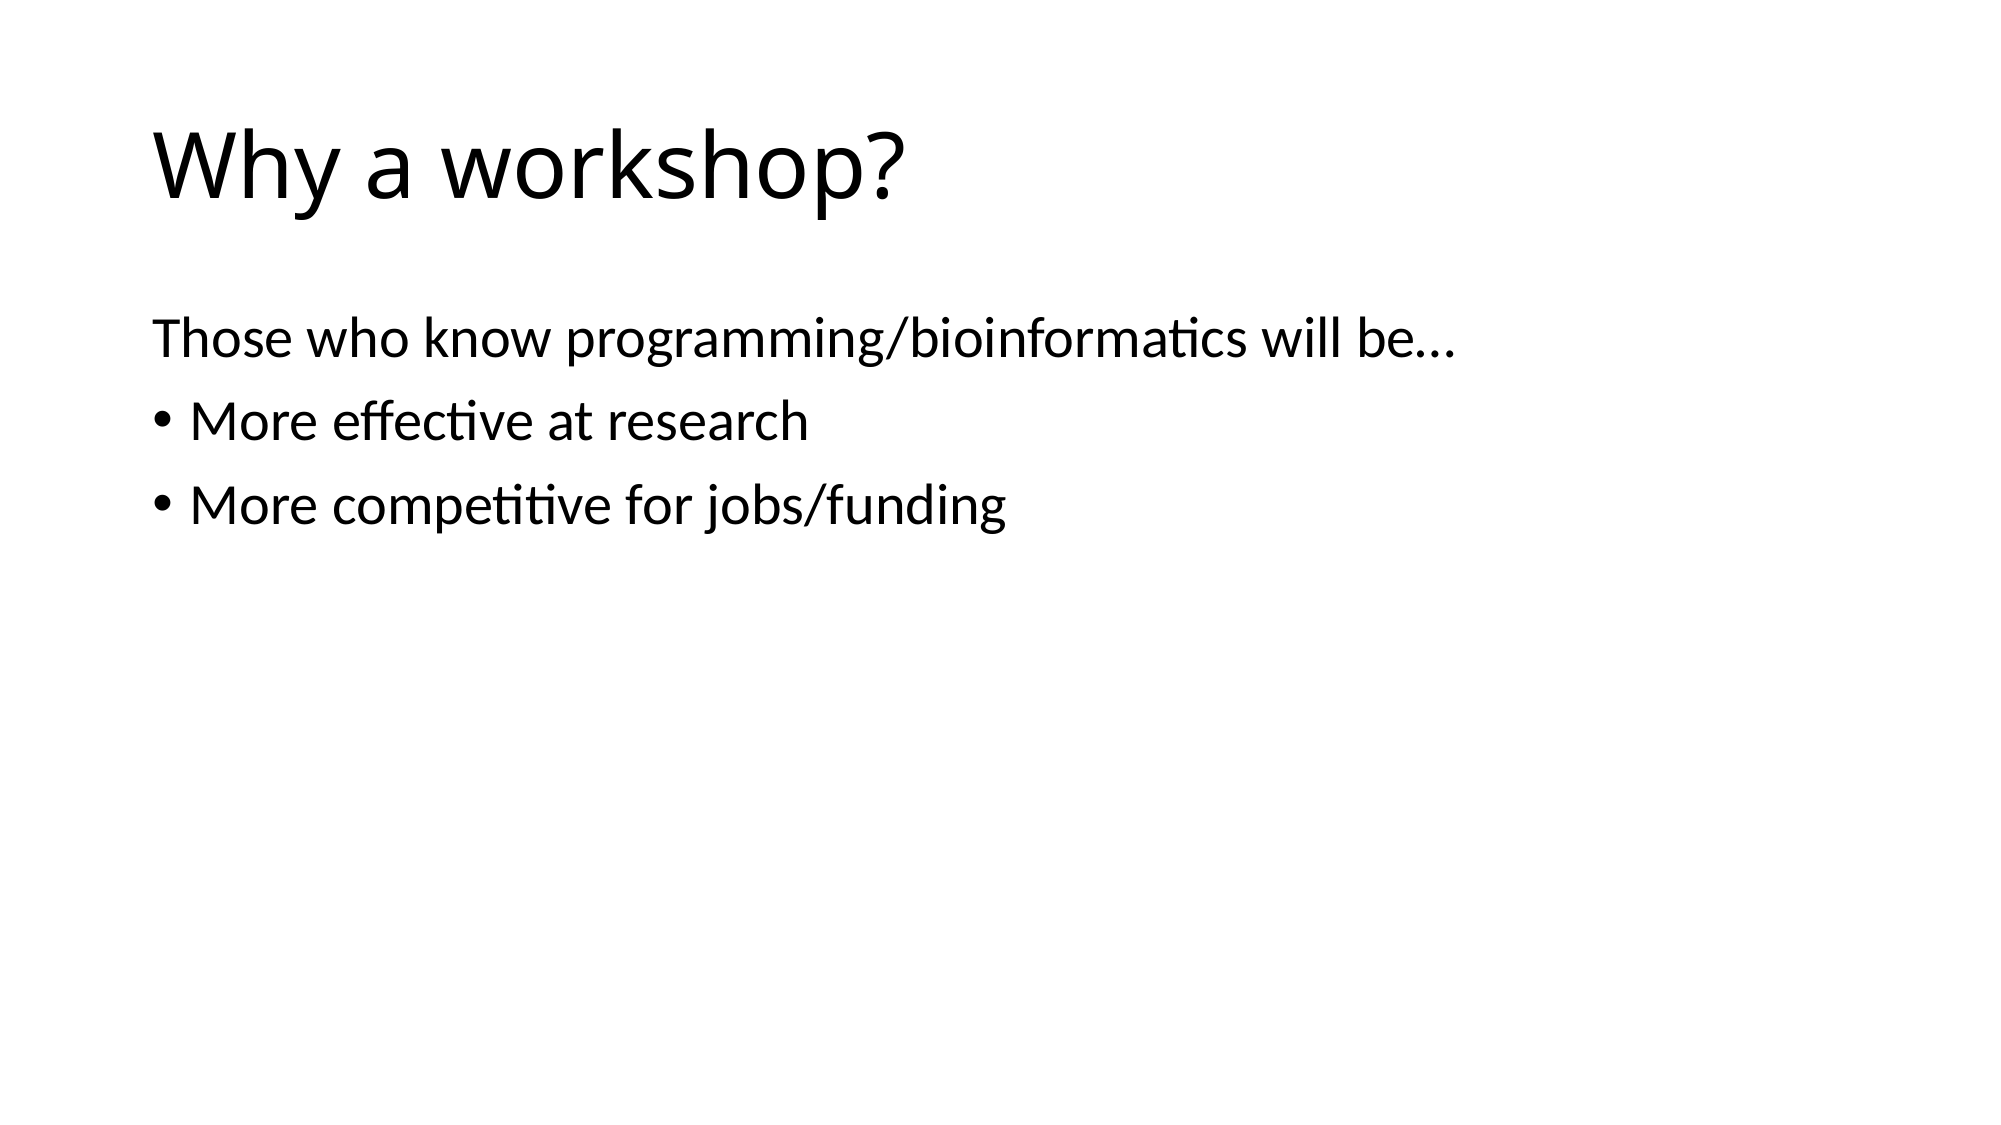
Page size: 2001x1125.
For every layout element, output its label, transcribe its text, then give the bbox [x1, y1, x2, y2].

list Those who know programming/bioinformatics will be… More effective at research More competitive for jobs/funding [137, 299, 1863, 1092]
title Why a workshop? [137, 59, 1863, 278]
